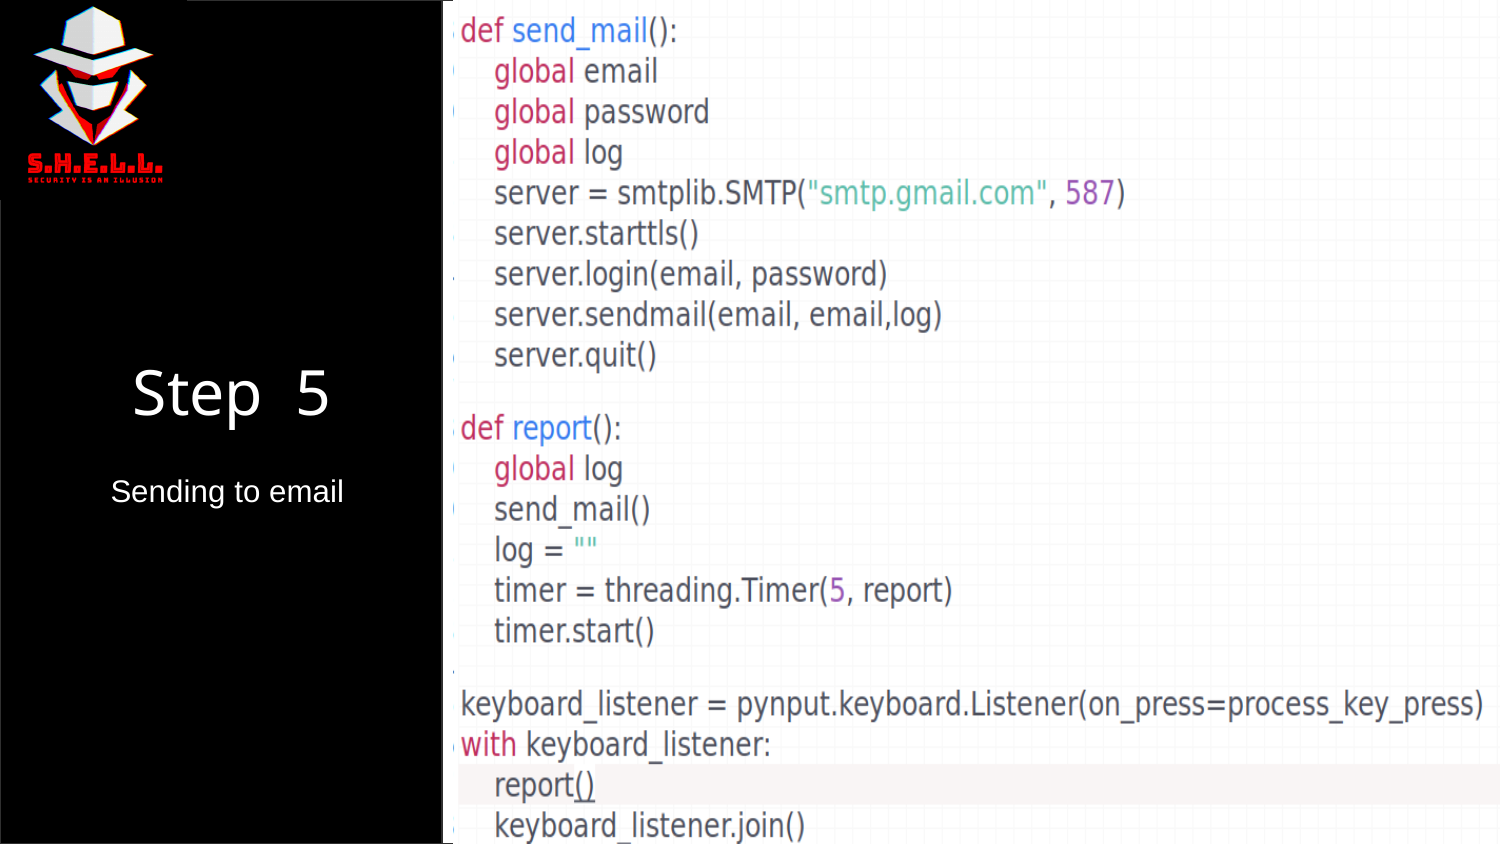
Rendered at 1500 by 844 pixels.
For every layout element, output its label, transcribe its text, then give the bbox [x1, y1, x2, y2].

text_box [442, 0, 451, 338]
text_box Sending to email [95, 456, 443, 524]
text_box [442, 443, 448, 844]
picture [453, 0, 1500, 844]
picture [0, 0, 187, 200]
text_box Step 5 [117, 338, 448, 443]
text_box [0, 0, 442, 844]
